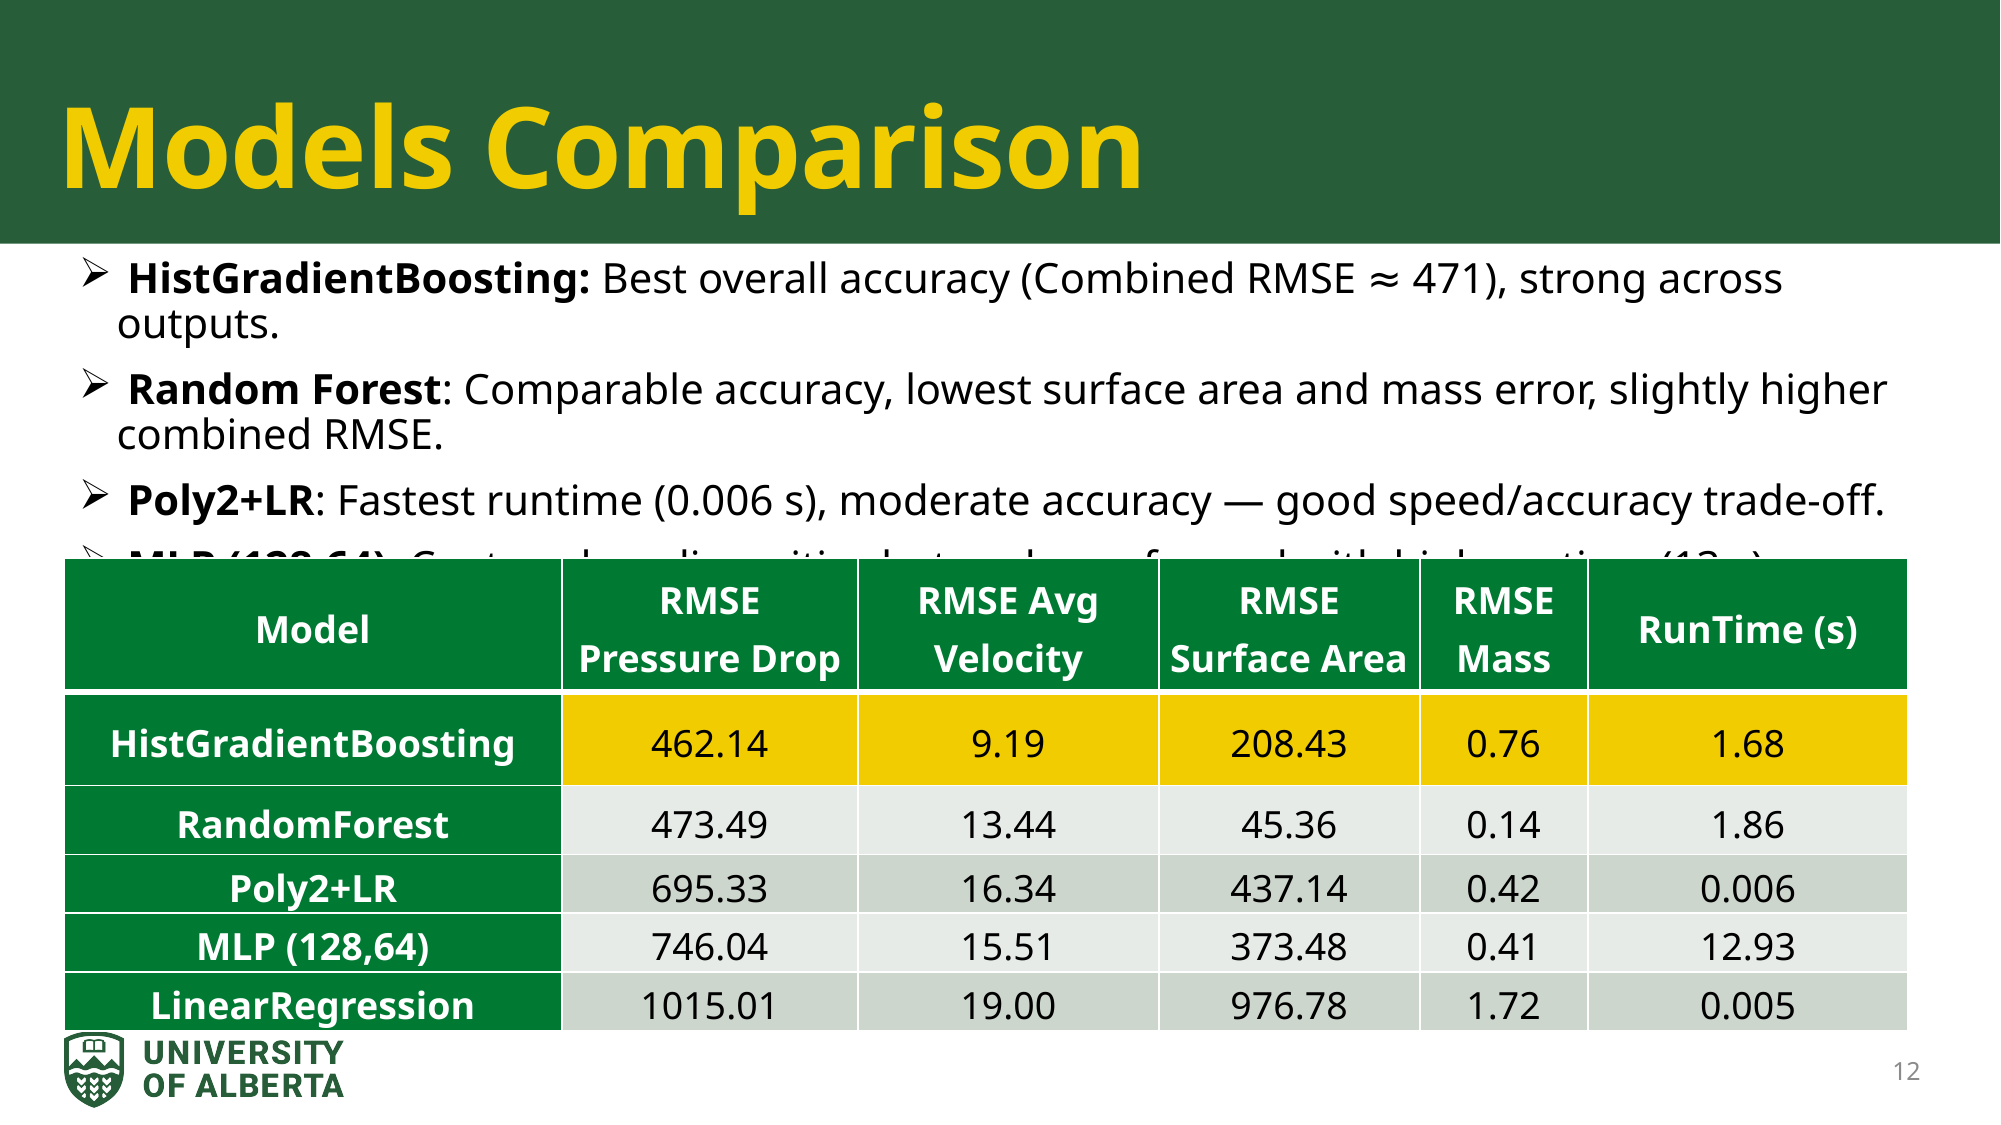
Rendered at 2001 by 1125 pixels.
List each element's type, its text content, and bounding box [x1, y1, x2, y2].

table_cell 0.005 [1589, 973, 1907, 1030]
table_header RMSE Mass [1421, 559, 1587, 689]
table_cell 746.04 [563, 914, 857, 971]
table_header RMSE Pressure Drop [563, 559, 857, 689]
table_cell 1.86 [1589, 786, 1907, 854]
table_cell 12.93 [1589, 914, 1907, 971]
table_cell 13.44 [859, 786, 1158, 854]
table_cell MLP (128,64) [65, 914, 561, 971]
table_cell 373.48 [1160, 914, 1419, 971]
table_header RunTime (s) [1589, 559, 1907, 689]
title Models Comparison [57, 91, 1936, 217]
table_cell 1.72 [1421, 973, 1587, 1030]
table_cell 976.78 [1160, 973, 1419, 1030]
table_header RMSE Avg Velocity [859, 559, 1158, 689]
table_cell 473.49 [563, 786, 857, 854]
table_cell 16.34 [859, 855, 1158, 912]
picture [64, 1032, 344, 1108]
table_cell 45.36 [1160, 786, 1419, 854]
table_cell LinearRegression [65, 973, 561, 1030]
table_cell 695.33 [563, 855, 857, 912]
table_cell 208.43 [1160, 695, 1419, 785]
slide_number 12 [1448, 1042, 1936, 1103]
list HistGradientBoosting: Best overall accuracy (Combined RMSE ≈ 471), strong across outputs. Random Forest: Comparable accuracy, lowest surface area and mass error, slightly higher combined RMSE. Poly2+LR: Fastest runtime (0.006 s), moderate accuracy — good speed/accuracy trade-off. MLP (128,64): Captured nonlinearities but underperformed with high runtime (13 s). [64, 249, 1936, 1011]
table_header Model [65, 559, 561, 689]
table_header RMSE Surface Area [1160, 559, 1419, 689]
table_cell 1015.01 [563, 973, 857, 1030]
table_cell 462.14 [563, 695, 857, 785]
table_cell 15.51 [859, 914, 1158, 971]
table_cell 0.42 [1421, 855, 1587, 912]
table_cell HistGradientBoosting [65, 695, 561, 785]
table_cell RandomForest [65, 786, 561, 854]
table_cell Poly2+LR [65, 855, 561, 912]
table_cell 19.00 [859, 973, 1158, 1030]
table_cell 1.68 [1589, 695, 1907, 785]
table_cell 0.14 [1421, 786, 1587, 854]
table_cell 0.76 [1421, 695, 1587, 785]
table_cell 9.19 [859, 695, 1158, 785]
table_cell 0.006 [1589, 855, 1907, 912]
table_cell 0.41 [1421, 914, 1587, 971]
table_cell 437.14 [1160, 855, 1419, 912]
